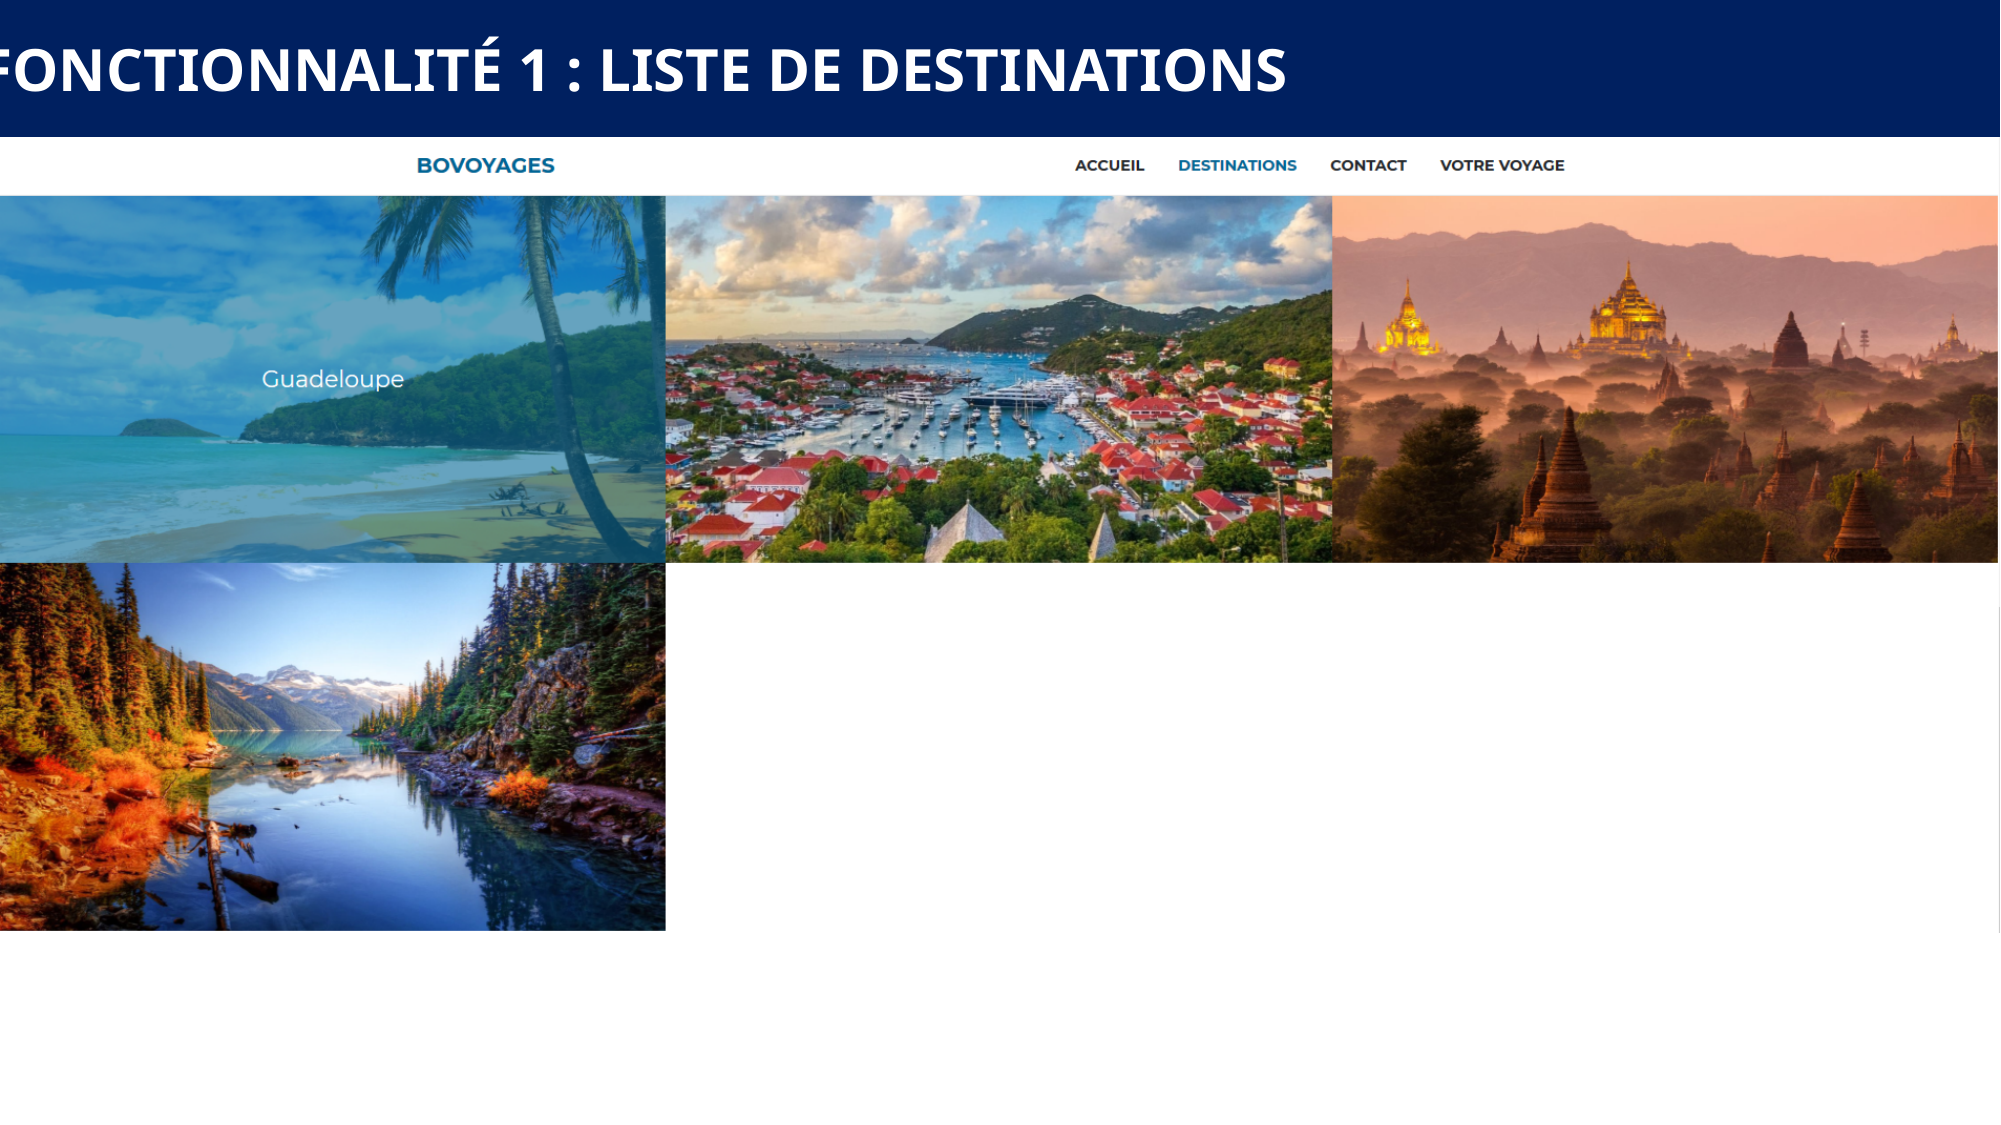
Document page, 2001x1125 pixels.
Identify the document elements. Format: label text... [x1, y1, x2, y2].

picture [0, 136, 2000, 933]
text_box [0, 0, 2000, 136]
text_box Fonctionnalité 1 : Liste de Destinations [0, 25, 1303, 111]
